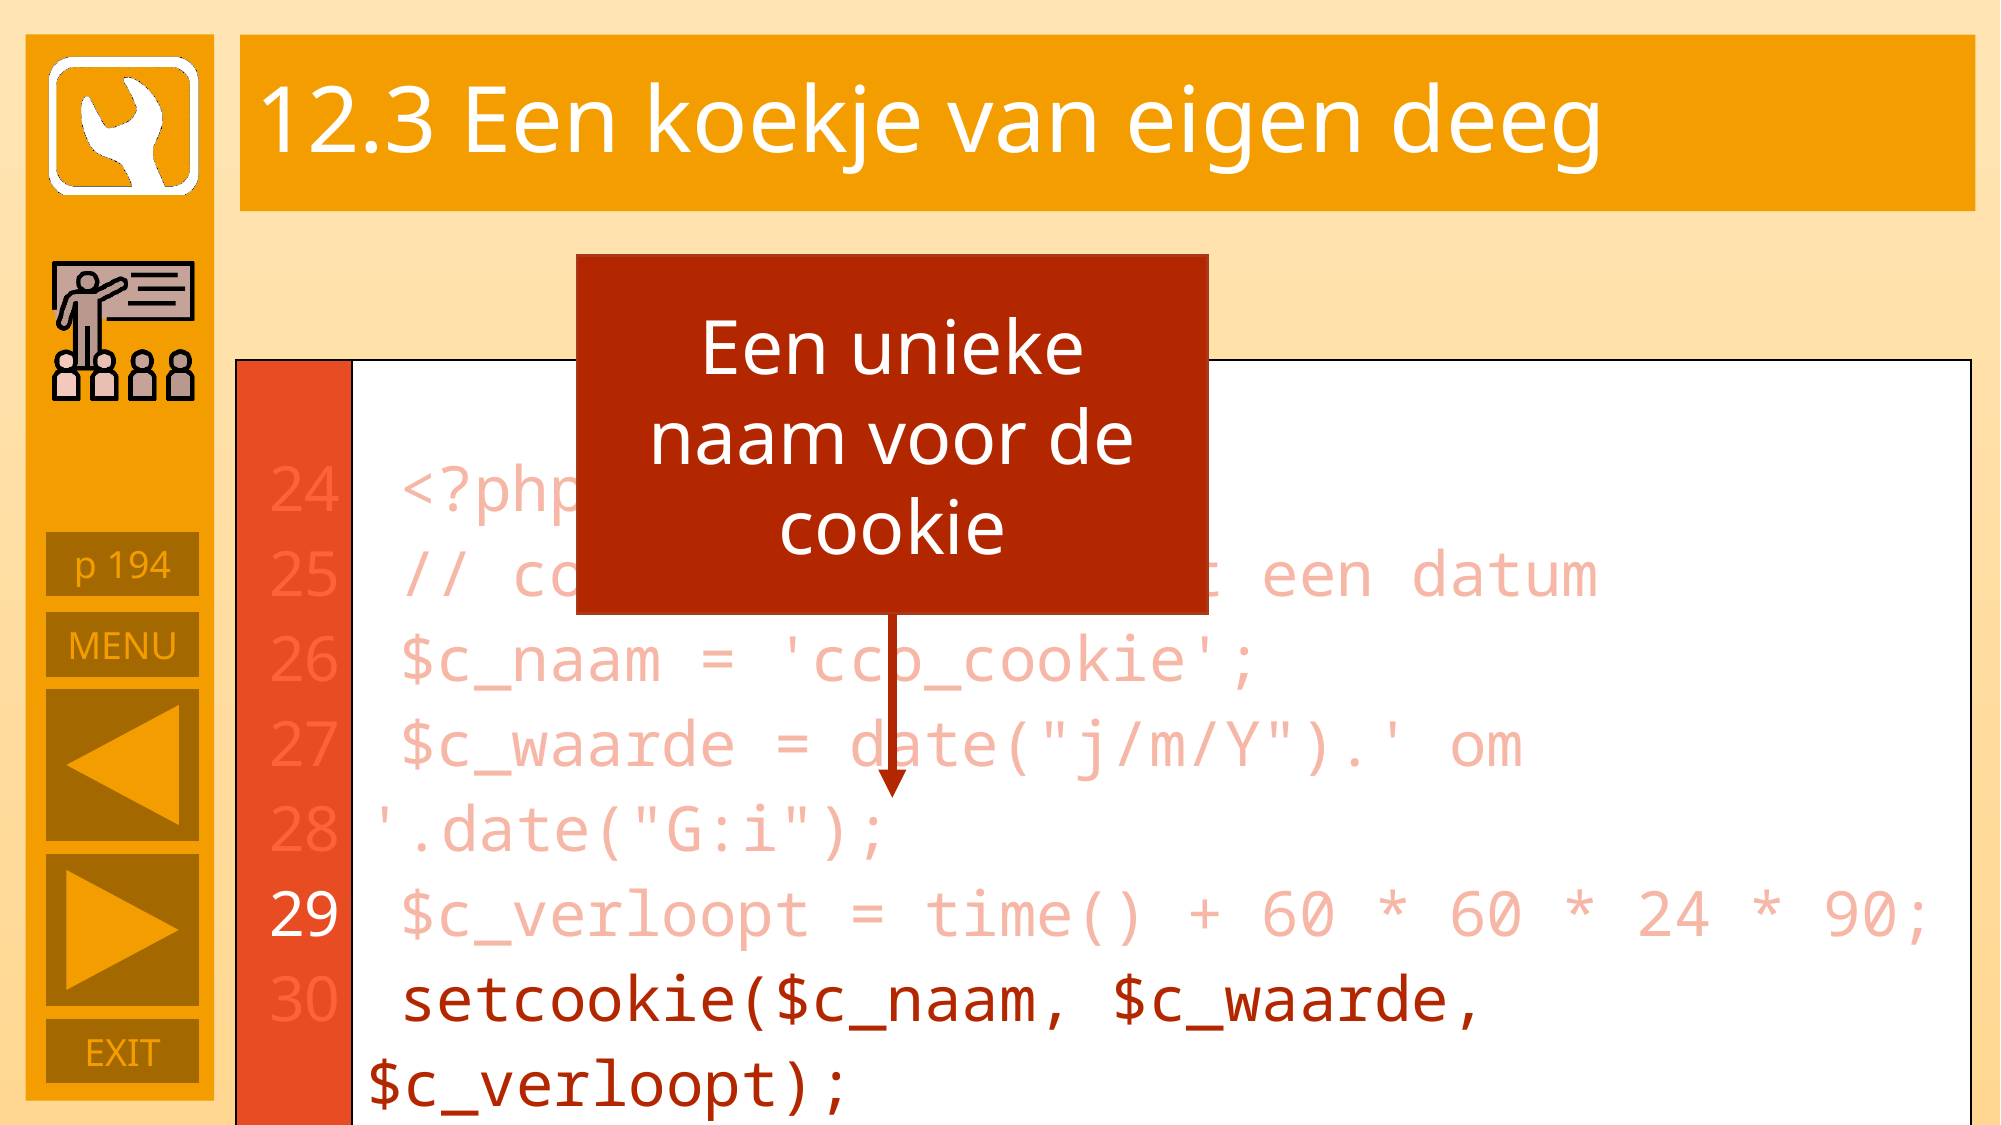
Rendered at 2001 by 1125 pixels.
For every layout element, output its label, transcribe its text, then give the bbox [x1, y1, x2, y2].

text_box [1976, 172, 2000, 176]
table_header 24 25 26 27 28 29 30 [237, 361, 351, 1125]
picture [47, 55, 199, 195]
picture [47, 256, 198, 405]
text_box [215, 766, 235, 773]
text_box [1972, 766, 2000, 773]
text_box [0, 766, 25, 773]
text_box [0, 193, 25, 199]
text_box [46, 689, 199, 841]
text_box EXIT [46, 1019, 199, 1083]
text_box [25, 33, 215, 1102]
text_box [215, 193, 240, 199]
title 12.3 Een koekje van eigen deeg [240, 34, 1976, 212]
text_box [64, 703, 180, 827]
text_box MENU [46, 612, 199, 677]
text_box [46, 854, 199, 1006]
table_header <?php // cookie plaatsen met een datum $c_naam = 'cco_cookie'; $c_waarde = date("j/m/Y").' om '.date("G:i"); $c_verloopt = time() + 60 * 60 * 24 * 90; setcookie($c_naam, $c_waarde, $c_verloopt); ?> [353, 361, 1970, 1125]
text_box [1209, 352, 2000, 360]
text_box [1976, 193, 2000, 199]
text_box [0, 172, 25, 176]
text_box [215, 172, 240, 176]
text_box p 194 [46, 532, 199, 596]
text_box Een unieke naam voor de cookie [576, 254, 1209, 615]
text_box [0, 352, 25, 360]
text_box [65, 868, 181, 992]
text_box [215, 352, 576, 360]
